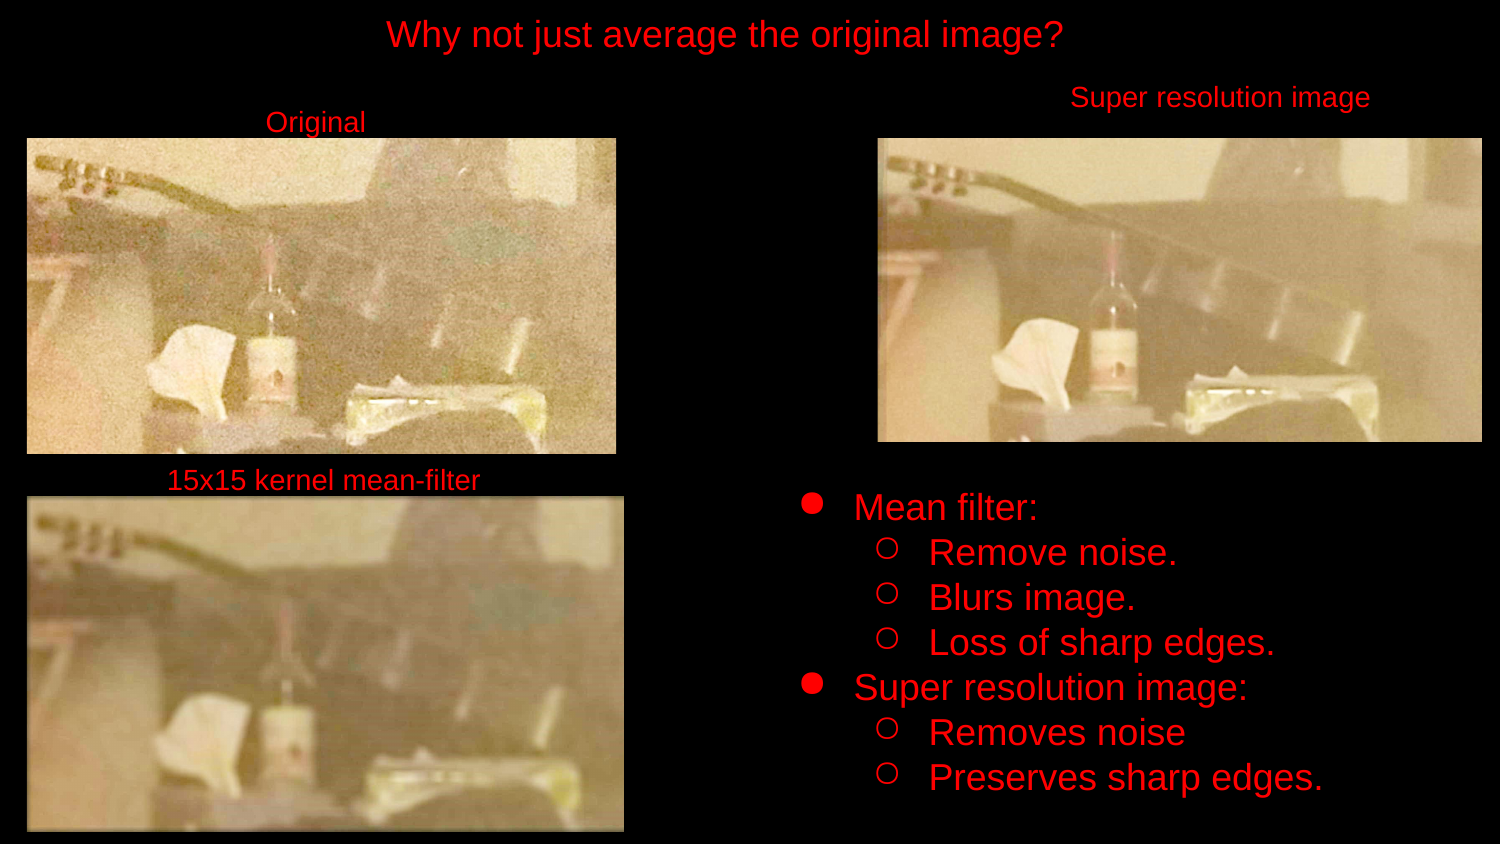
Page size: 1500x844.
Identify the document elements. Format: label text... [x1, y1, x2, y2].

text_box Mean filter: Remove noise. Blurs image. Loss of sharp edges. Super resolution image: Removes noise Preserves sharp edges. [763, 468, 1433, 712]
text_box 15x15 kernel mean-filter [151, 462, 530, 495]
picture [26, 138, 617, 454]
text_box Super resolution image [1055, 63, 1433, 129]
text_box Why not just average the original image? [0, 0, 1464, 112]
text_box Original [127, 88, 505, 136]
picture [877, 138, 1483, 442]
picture [26, 496, 625, 832]
